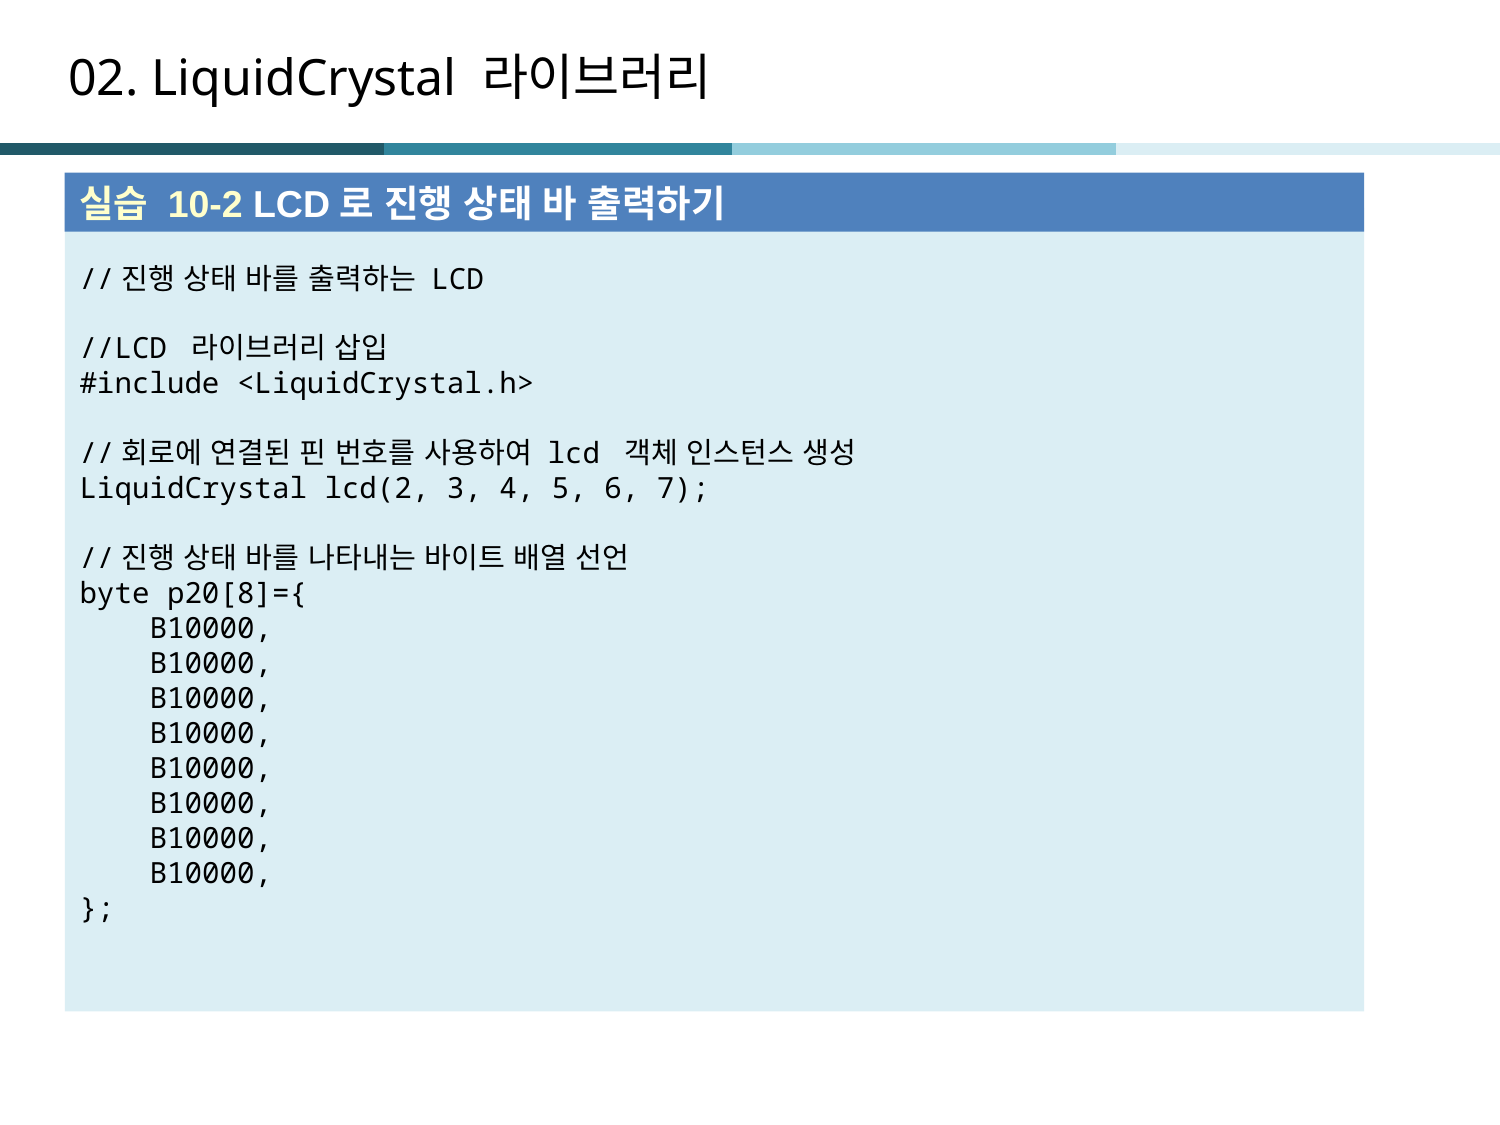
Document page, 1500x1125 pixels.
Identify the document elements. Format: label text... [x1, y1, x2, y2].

title 02. LiquidCrystal 라이브러리 [53, 30, 1459, 121]
text_box 실습 10-2 LCD로 진행 상태 바 출력하기 [64, 172, 1365, 232]
text_box //진행 상태 바를 출력하는 LCD //LCD 라이브러리 삽입 #include <LiquidCrystal.h> //회로에 연결된 핀 번호를 사용하여 lcd 객체 인스턴스 생성 LiquidCrystal lcd(2, 3, 4, 5, 6, 7); //진행 상태 바를 나타내는 바이트 배열 선언 byte p20[8]={ B10000, B10000, B10000, B10000, B10000, B10000, B10000, B10000, }; [64, 232, 1365, 1012]
